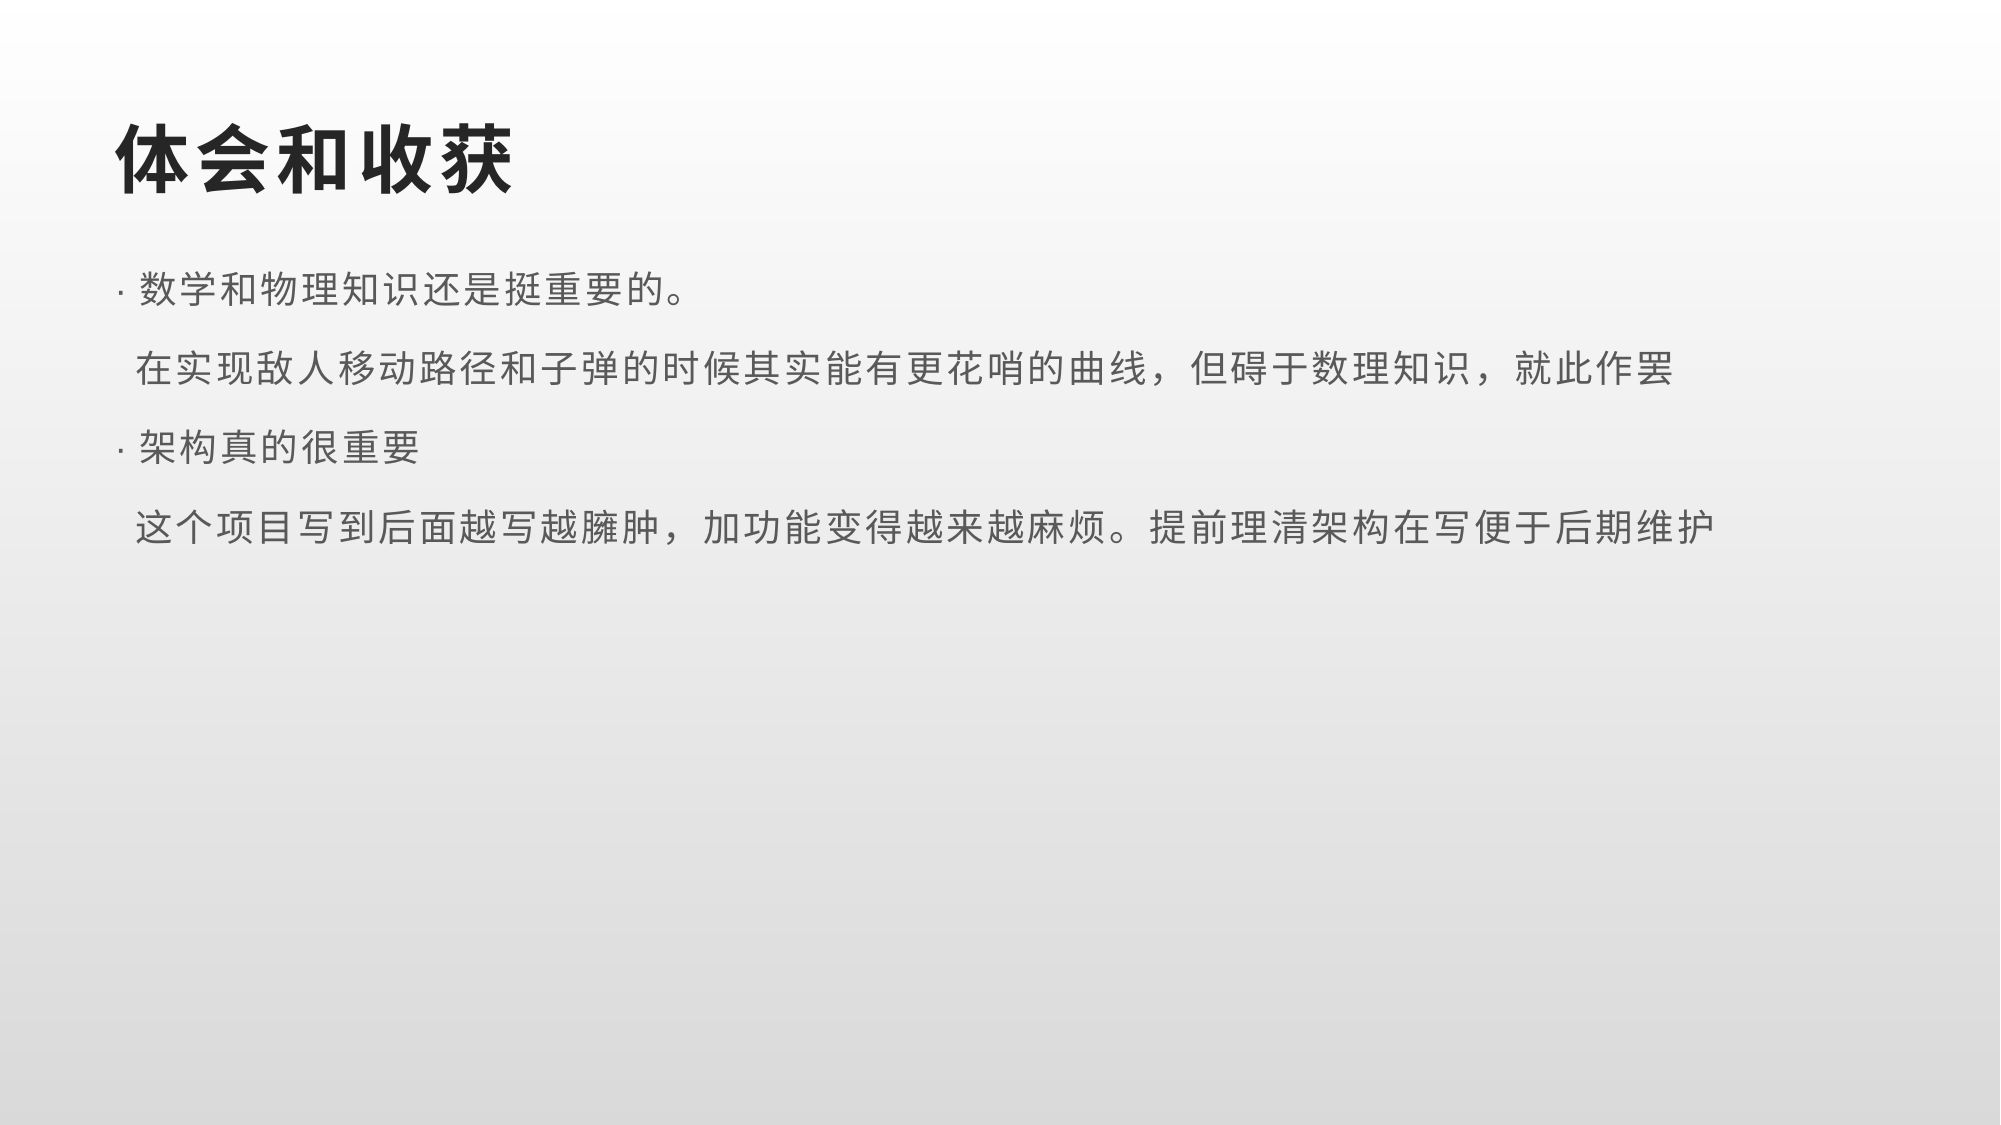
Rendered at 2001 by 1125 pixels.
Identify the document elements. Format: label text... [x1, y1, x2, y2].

list ·数学和物理知识还是挺重要的。 在实现敌人移动路径和子弹的时候其实能有更花哨的曲线，但碍于数理知识，就此作罢 ·架构真的很重要 这个项目写到后面越写越臃肿，加功能变得越来越麻烦。提前理清架构在写便于后期维护 [99, 244, 1900, 1026]
title 体会和收获 [99, 99, 1900, 216]
